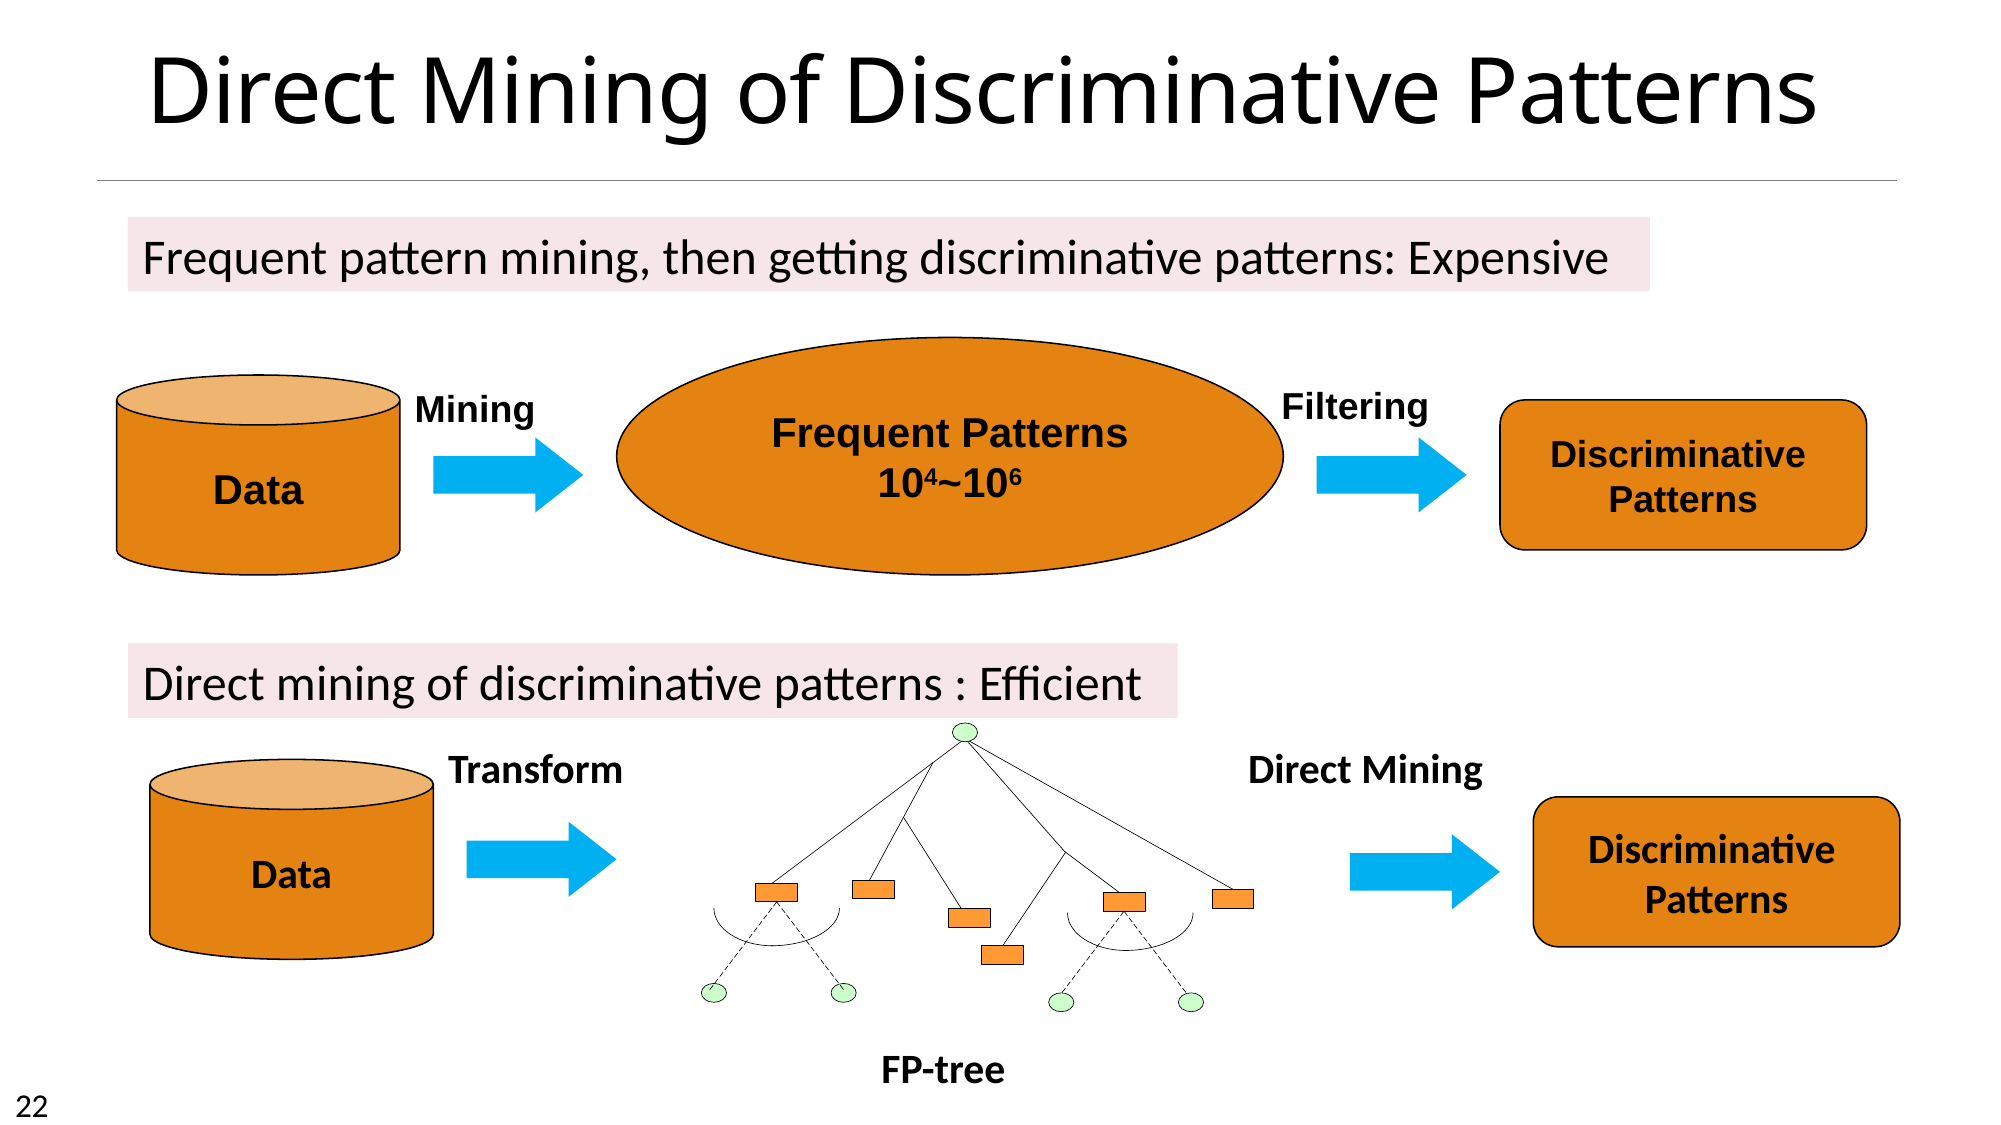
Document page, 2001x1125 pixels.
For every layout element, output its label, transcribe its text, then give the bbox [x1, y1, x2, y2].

text_box Frequent pattern mining, then getting discriminative patterns: Expensive [127, 216, 1650, 292]
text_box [116, 336, 1868, 576]
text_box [127, 642, 1901, 1101]
title Direct Mining of Discriminative Patterns [66, 37, 1900, 150]
